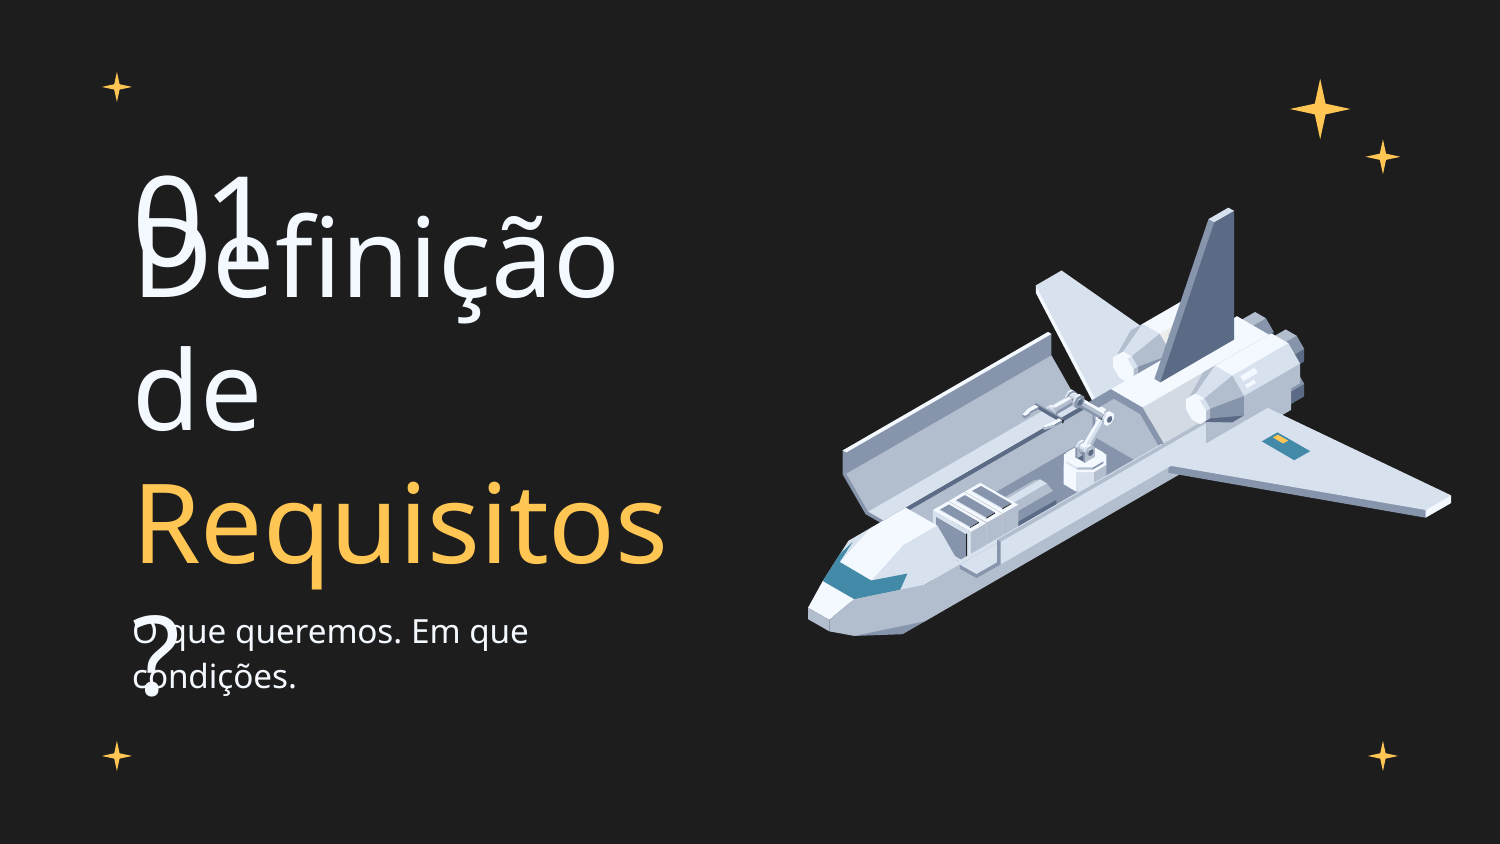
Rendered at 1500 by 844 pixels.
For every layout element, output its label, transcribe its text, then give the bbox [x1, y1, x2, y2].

text_box [1365, 139, 1401, 175]
subtitle O que queremos. Em que condições. [116, 588, 612, 701]
text_box [1289, 78, 1351, 140]
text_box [807, 207, 1452, 637]
title 01 [116, 141, 388, 292]
title Definição de Requisitos? [116, 328, 686, 577]
